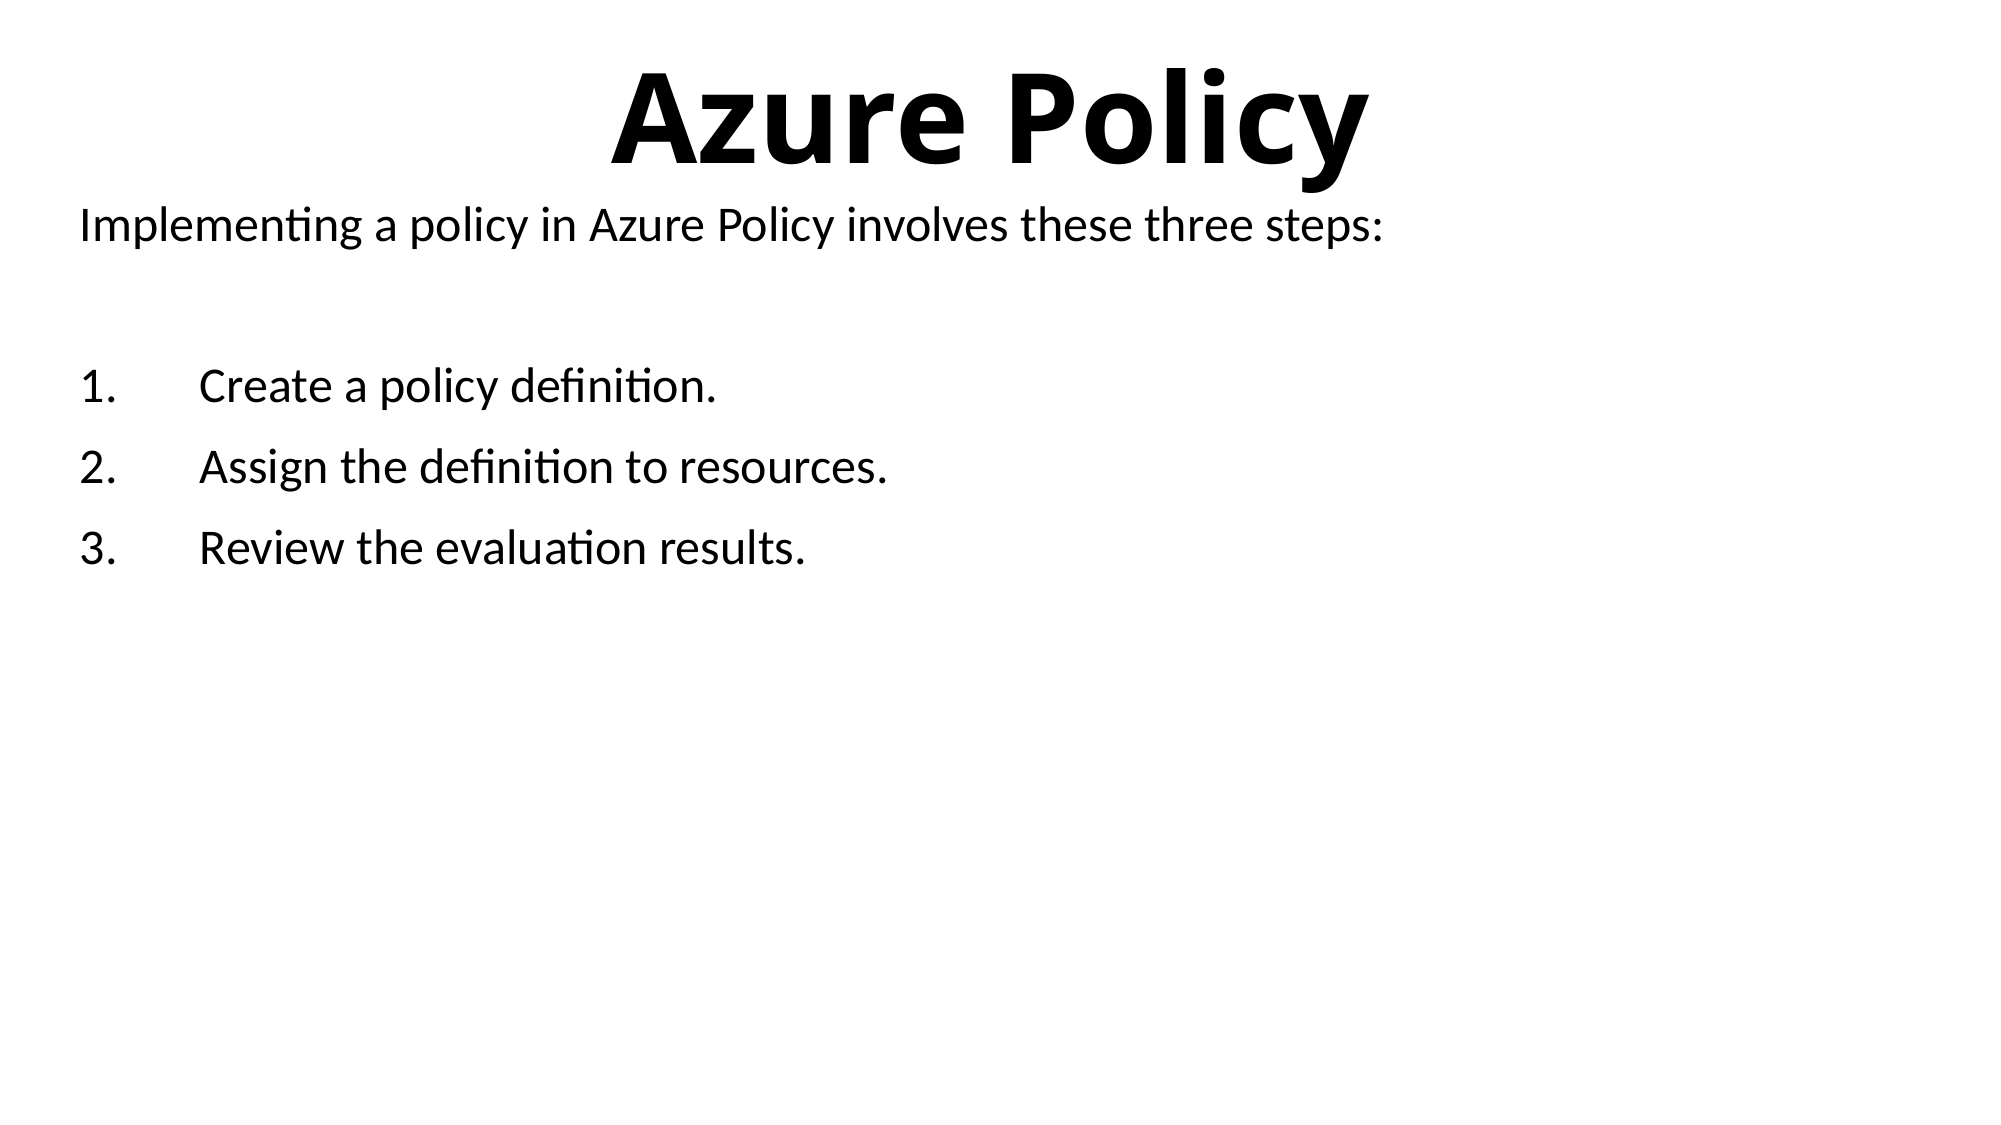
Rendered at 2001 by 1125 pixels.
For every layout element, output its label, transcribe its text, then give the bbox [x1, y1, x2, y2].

subtitle Implementing a policy in Azure Policy involves these three steps: Create a policy definition. Assign the definition to resources. Review the evaluation results. [64, 183, 1893, 1088]
title Azure Policy [240, 12, 1741, 183]
